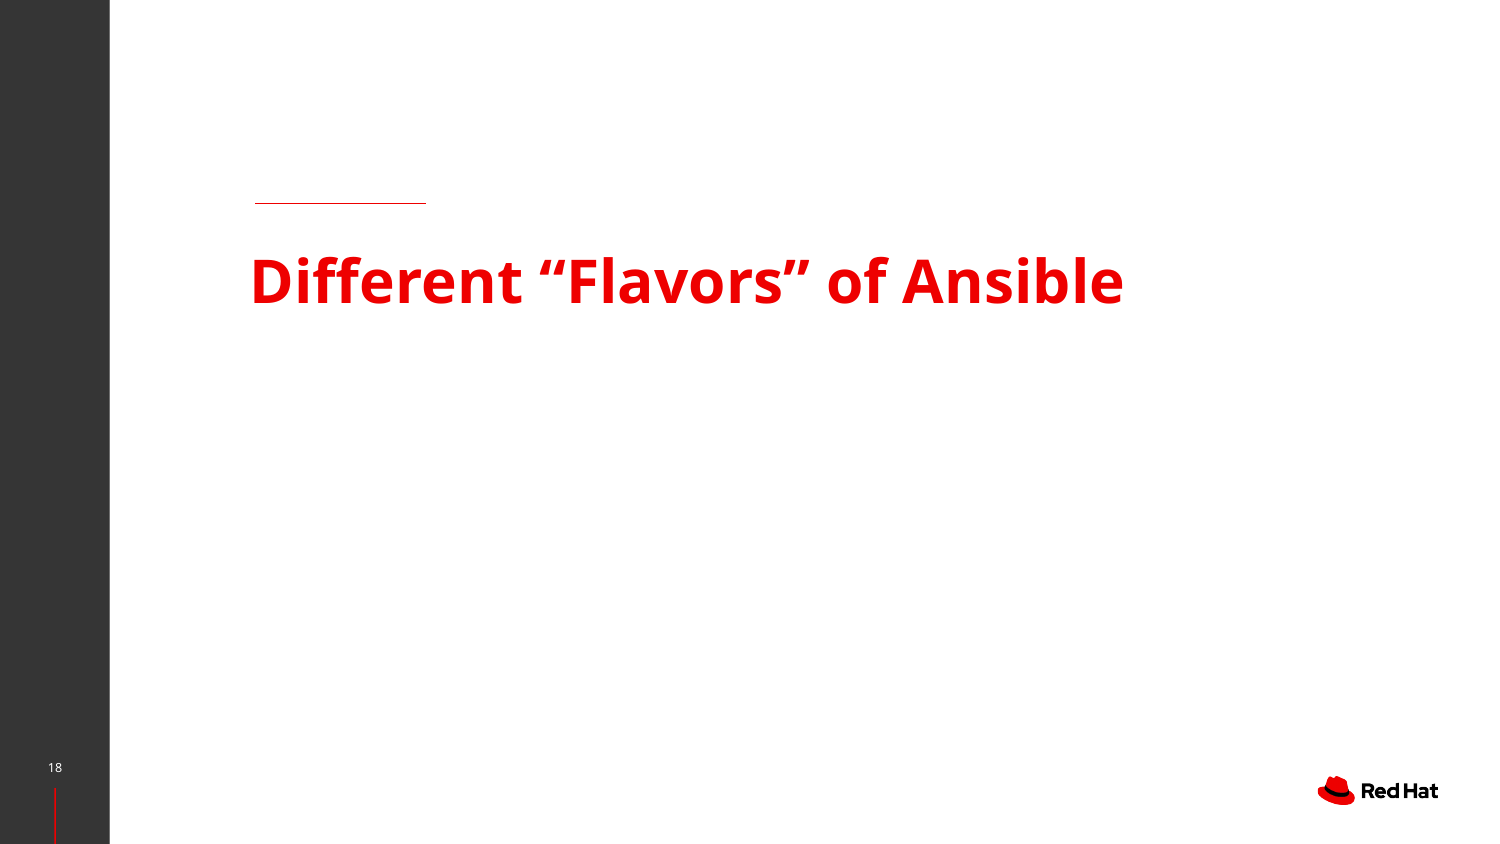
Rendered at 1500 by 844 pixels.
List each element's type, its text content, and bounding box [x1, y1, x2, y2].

slide_number 18 [10, 759, 101, 777]
title Different “Flavors” of Ansible [249, 261, 1241, 545]
picture [0, 0, 1500, 844]
